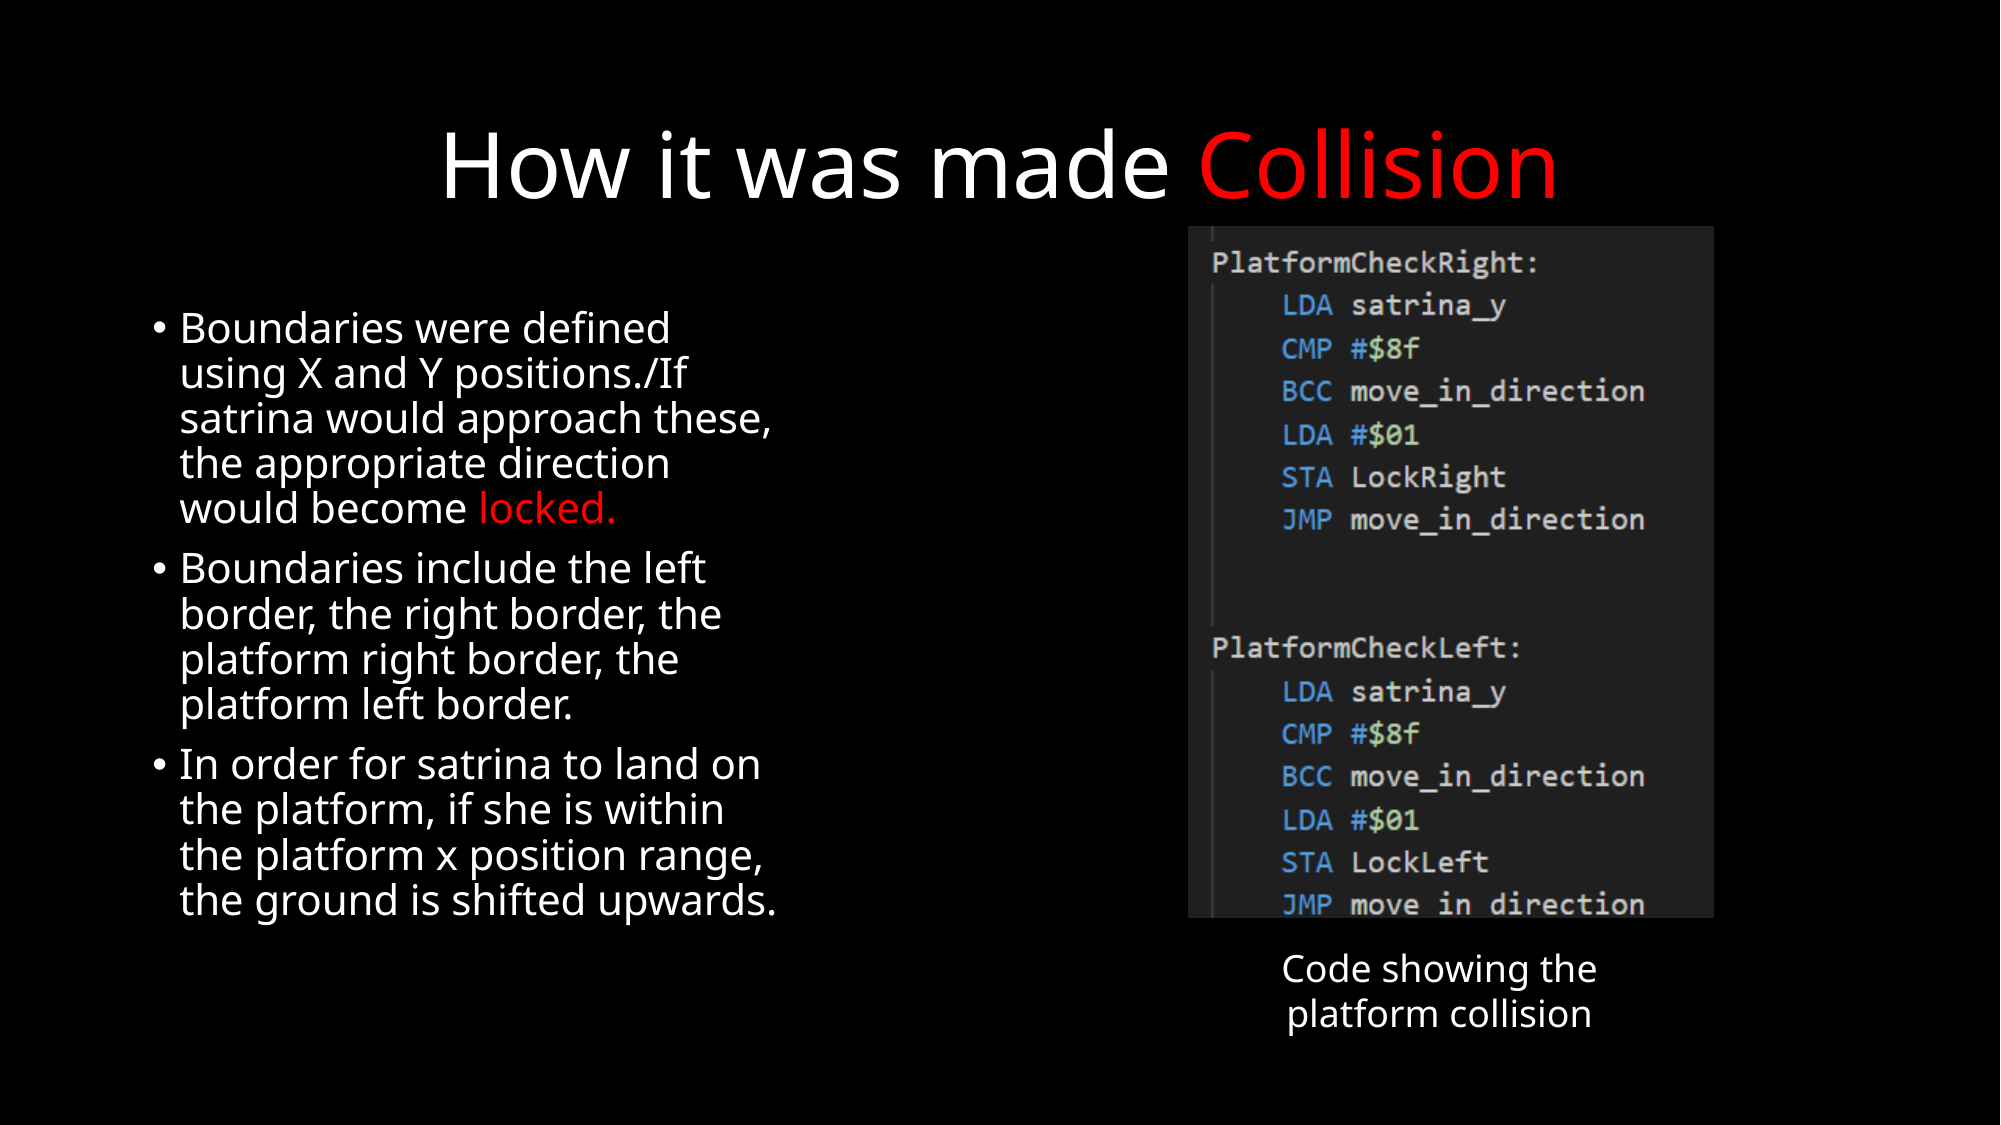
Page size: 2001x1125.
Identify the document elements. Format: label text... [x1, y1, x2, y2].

title How it was made Collision [137, 59, 1863, 278]
list Boundaries were defined using X and Y positions./If satrina would approach these, the appropriate direction would become locked. Boundaries include the left border, the right border, the platform right border, the platform left border. In order for satrina to land on the platform, if she is within the platform x position range, the ground is shifted upwards. [137, 299, 799, 1014]
picture [1188, 226, 1714, 918]
text_box Code showing the platform collision [1202, 937, 1678, 1043]
